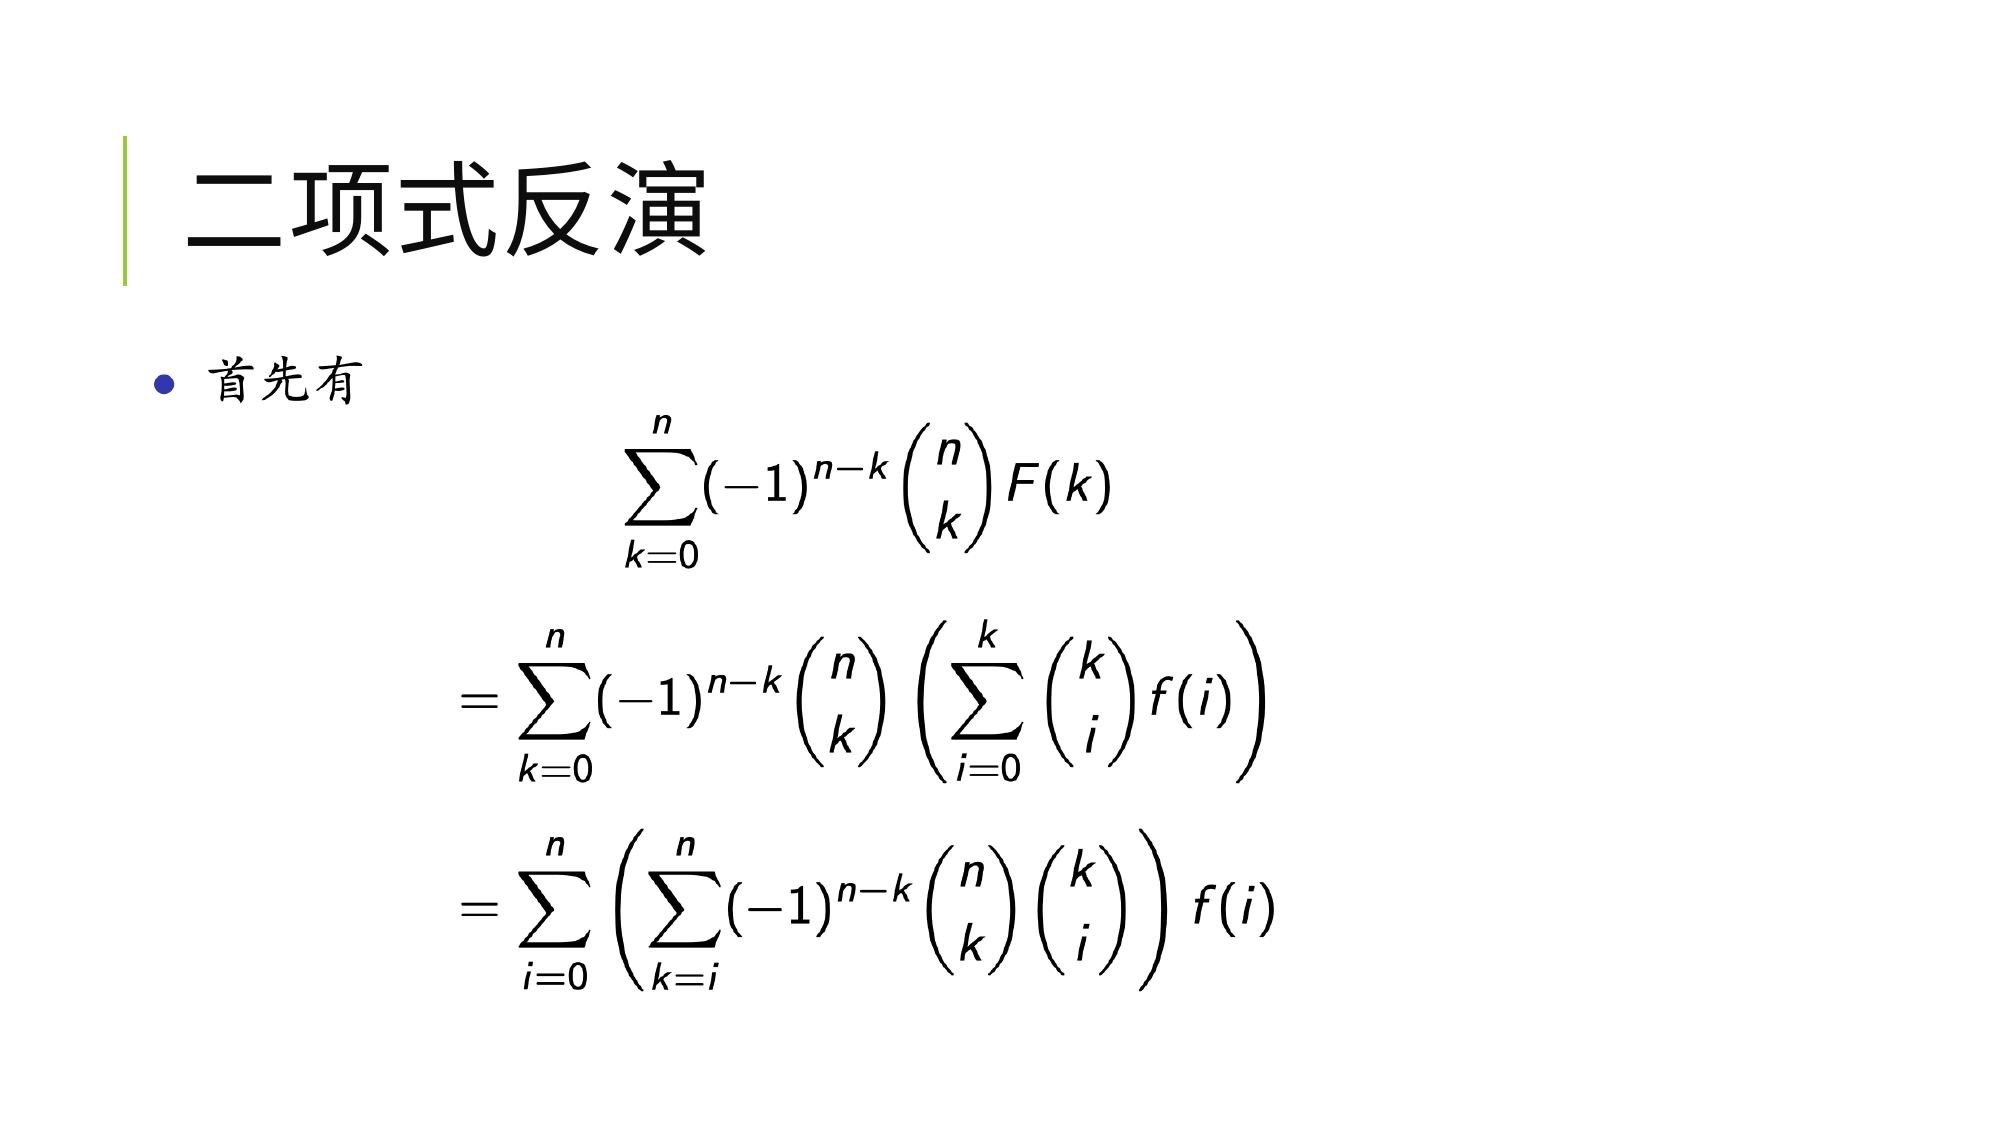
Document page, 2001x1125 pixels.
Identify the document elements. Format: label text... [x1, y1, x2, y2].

title 二项式反演 [167, 96, 1763, 342]
picture [113, 326, 1331, 1030]
